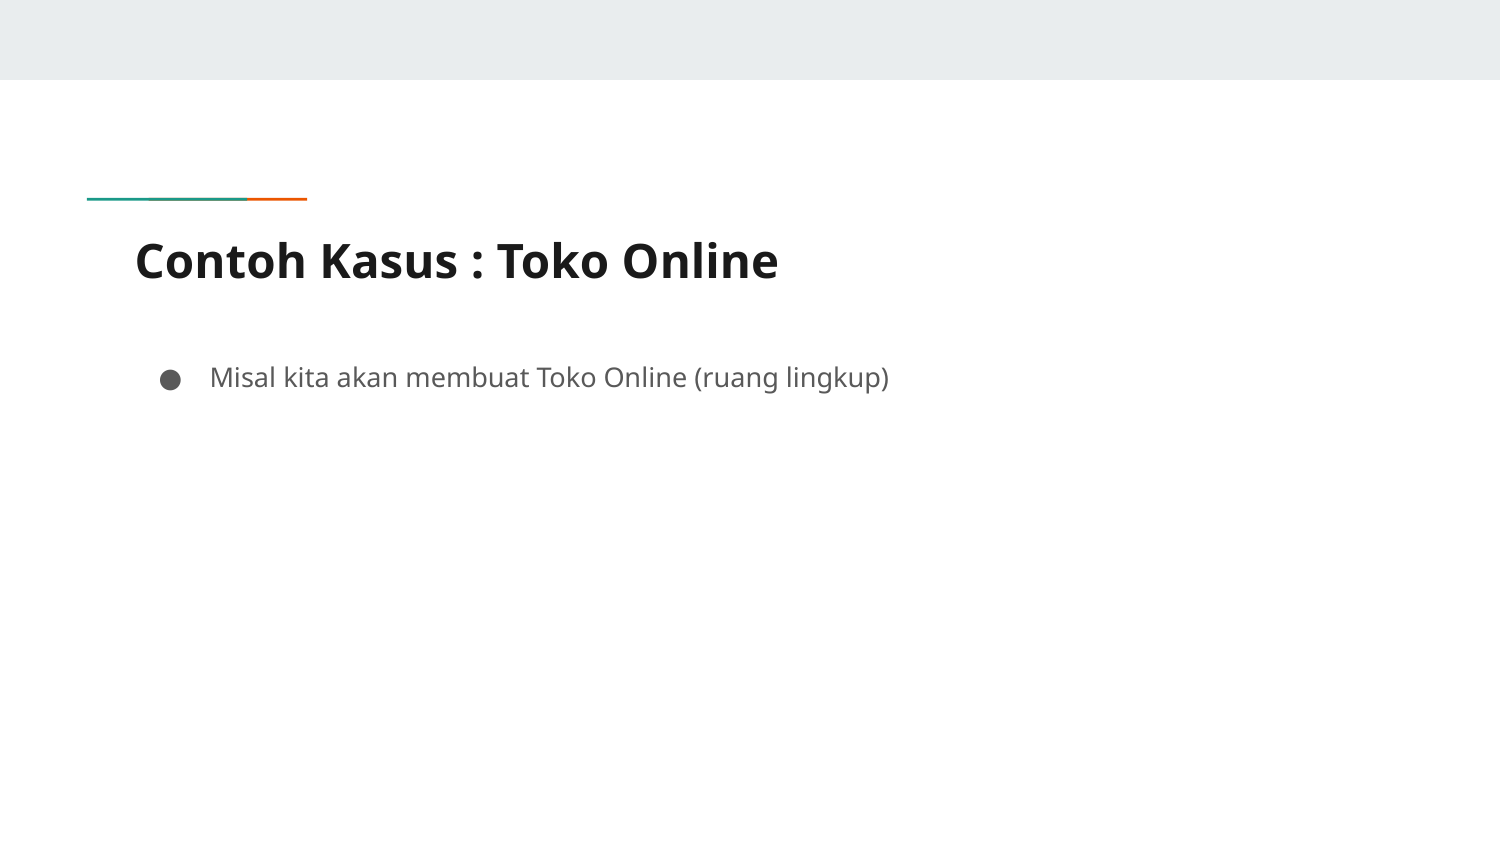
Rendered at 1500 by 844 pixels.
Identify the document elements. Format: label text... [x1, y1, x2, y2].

title Contoh Kasus : Toko Online [119, 216, 1381, 305]
list Misal kita akan membuat Toko Online (ruang lingkup) [119, 341, 1381, 712]
